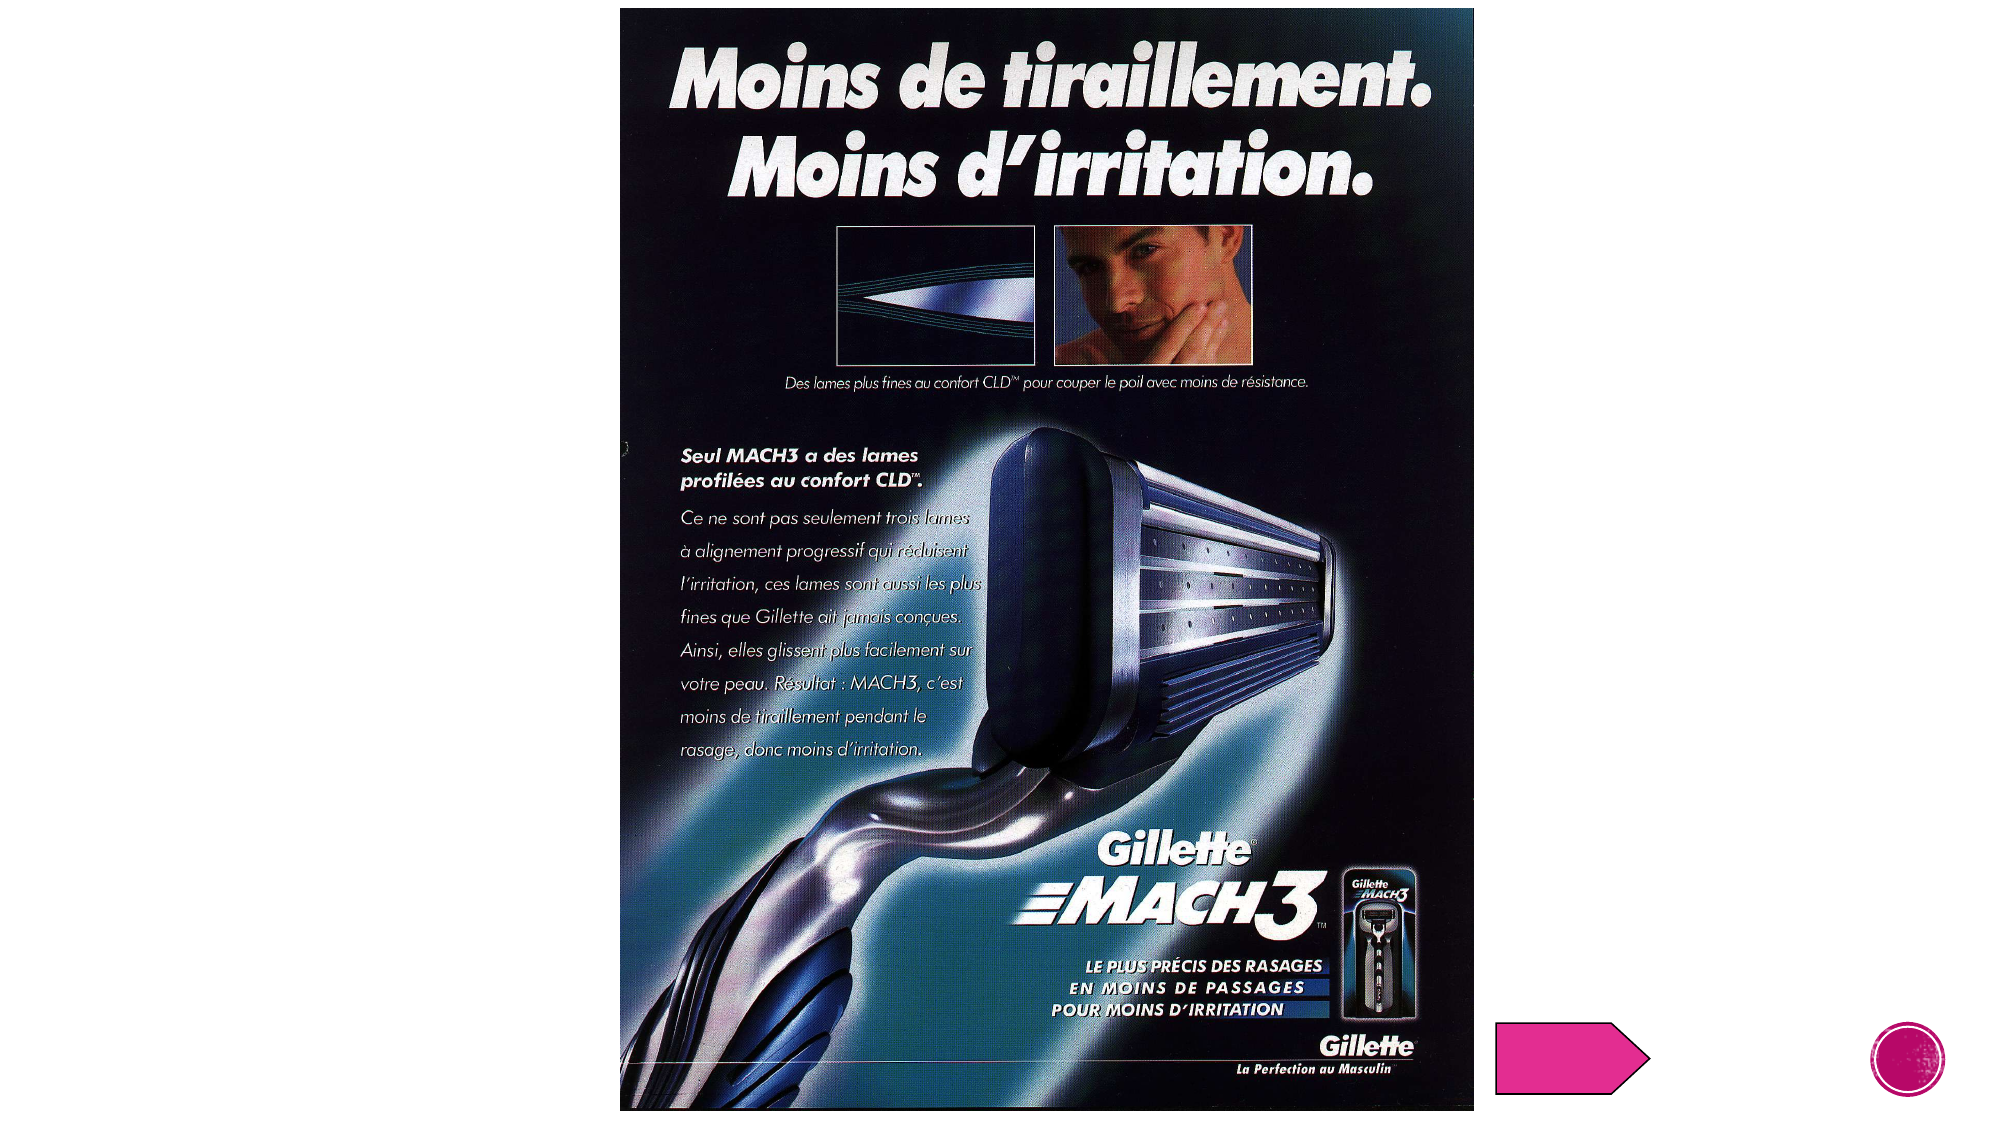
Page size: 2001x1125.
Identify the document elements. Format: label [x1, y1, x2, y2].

picture [620, 8, 1474, 1111]
text_box [1496, 1023, 1650, 1094]
